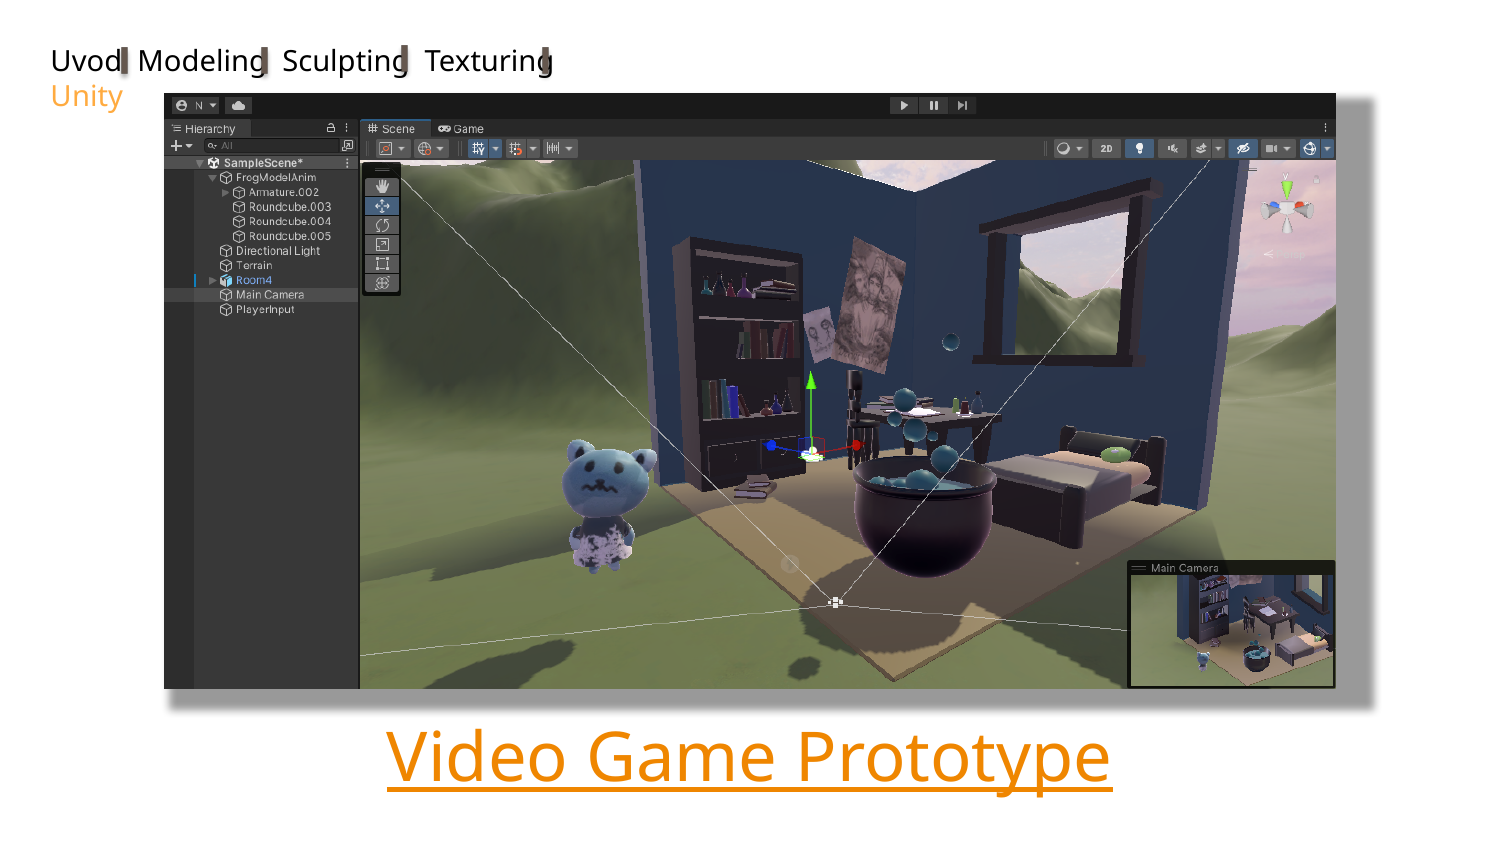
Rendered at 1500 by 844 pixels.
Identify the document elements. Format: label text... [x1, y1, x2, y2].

text_box Video Game Prototype [352, 716, 1148, 804]
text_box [35, 27, 656, 93]
picture [164, 93, 1336, 689]
